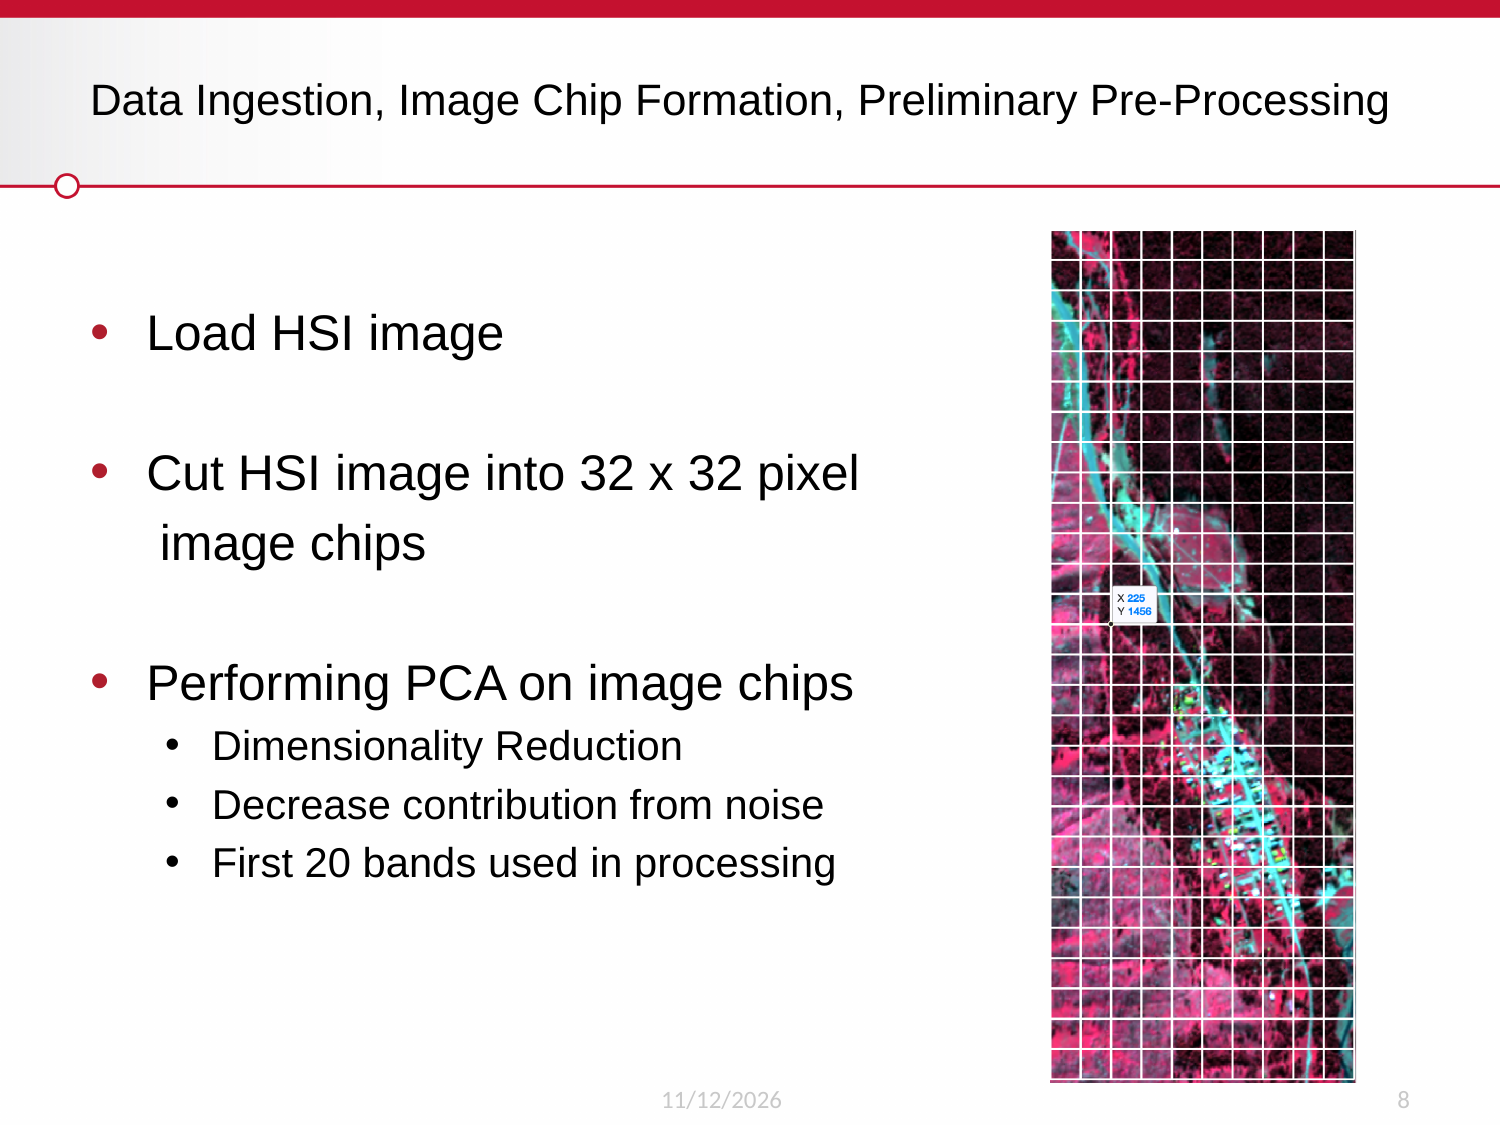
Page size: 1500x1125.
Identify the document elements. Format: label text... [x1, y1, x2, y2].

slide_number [612, 1068, 832, 1125]
picture [0, 0, 1500, 1125]
title Data Ingestion, Image Chip Formation, Preliminary Pre-Processing [75, 39, 1425, 158]
slide_number 8 [1312, 1068, 1425, 1125]
list Load HSI image Cut HSI image into 32 x 32 pixel image chips Performing PCA on image chips Dimensionality Reduction Decrease contribution from noise First 20 bands used in processing [75, 223, 1425, 1050]
